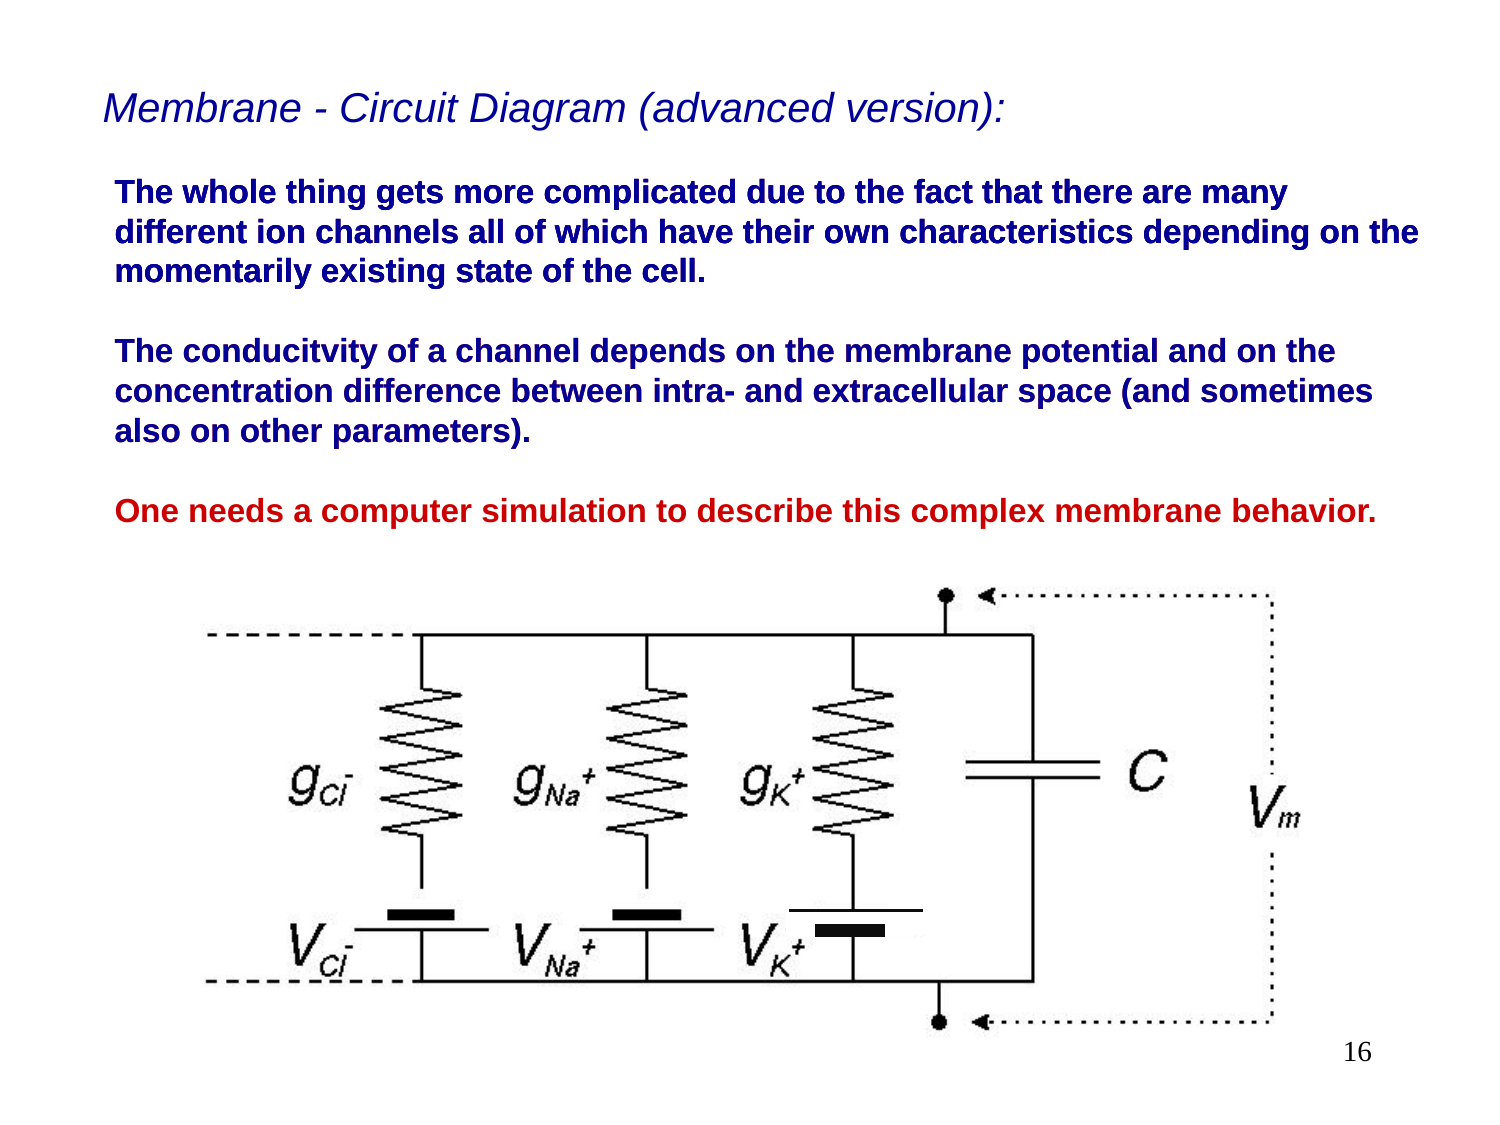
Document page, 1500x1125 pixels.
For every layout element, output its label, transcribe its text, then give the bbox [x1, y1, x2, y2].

title Membrane - Circuit Diagram (advanced version): [87, 62, 1263, 150]
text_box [199, 574, 1338, 1046]
text_box The whole thing gets more complicated due to the fact that there are many different ion channels all of which have their own characteristics depending on the momentarily existing state of the cell. The conducitvity of a channel depends on the membrane potential and on the concentration difference between intra- and extracellular space (and sometimes also on other parameters). One needs a computer simulation to describe this complex membrane behavior. [99, 162, 1438, 537]
slide_number 16 [1074, 1025, 1388, 1100]
